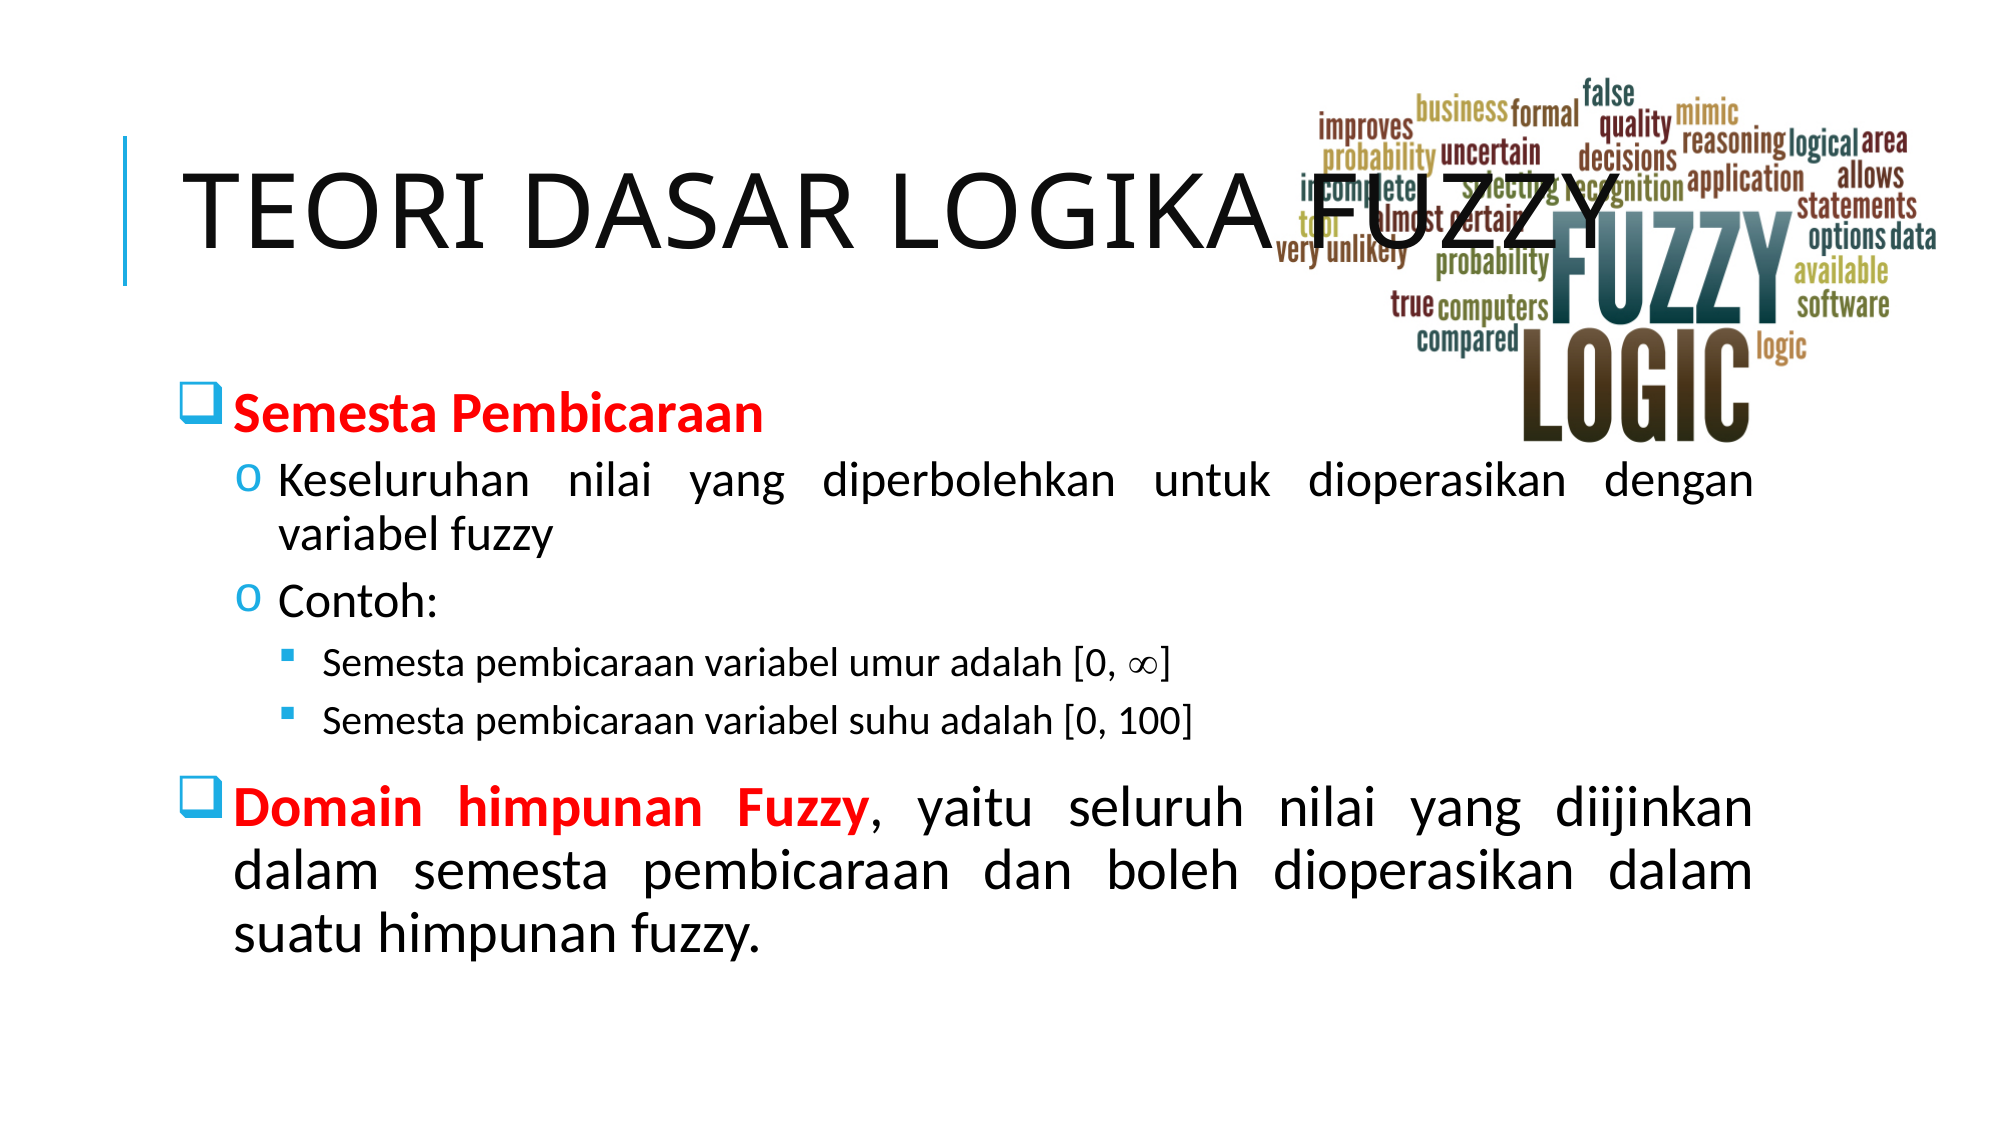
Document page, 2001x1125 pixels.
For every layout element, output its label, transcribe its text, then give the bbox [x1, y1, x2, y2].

picture [1254, 48, 1958, 471]
title Teori Dasar Logika Fuzzy [168, 96, 1248, 342]
list Semesta Pembicaraan Keseluruhan nilai yang diperbolehkan untuk dioperasikan dengan variabel fuzzy Contoh: Semesta pembicaraan variabel umur adalah [0, ] Semesta pembicaraan variabel suhu adalah [0, 100] Domain himpunan Fuzzy, yaitu seluruh nilai yang diijinkan dalam semesta pembicaraan dan boleh dioperasikan dalam suatu himpunan fuzzy. [168, 375, 1763, 1035]
